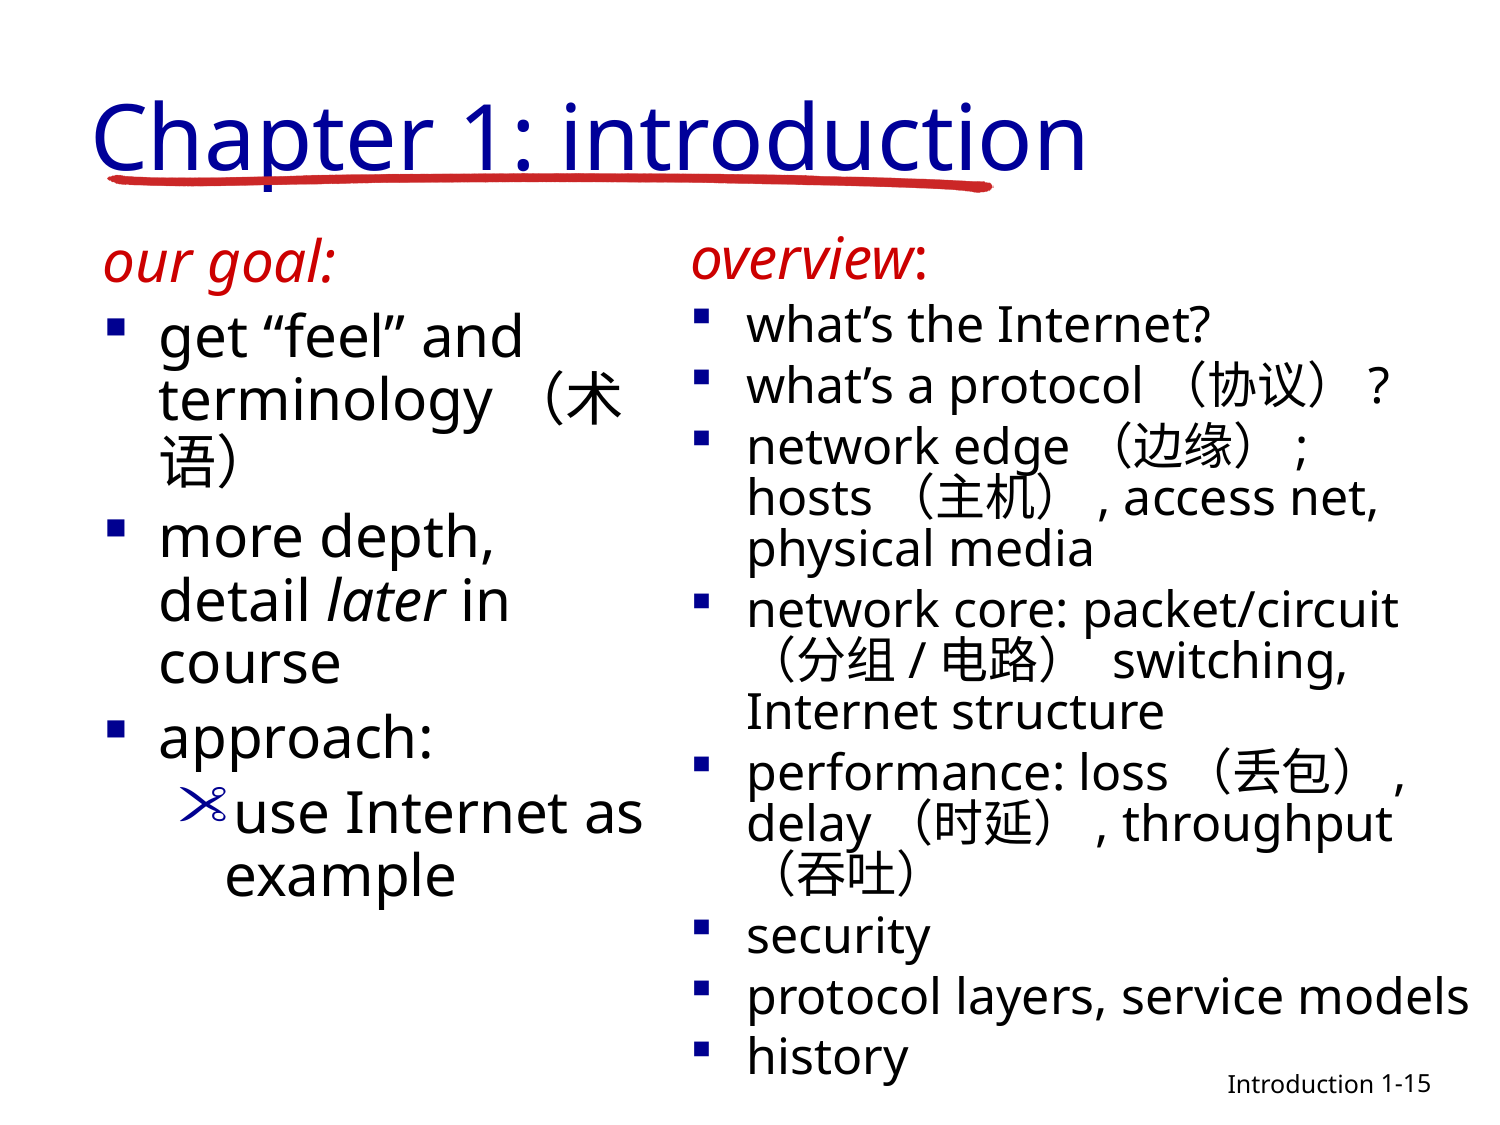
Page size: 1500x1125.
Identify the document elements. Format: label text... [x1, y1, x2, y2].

footer Introduction [914, 1086, 1391, 1109]
slide_number 1- [1365, 1059, 1477, 1106]
title Chapter 1: introduction [74, 39, 1351, 228]
picture [103, 168, 1004, 198]
list our goal: get “feel” and terminology（术语） more depth, detail later in course approach: use Internet as example [87, 224, 674, 988]
list overview: what’s the Internet? what’s a protocol（协议）? network edge（边缘）; hosts（主机）, access net, physical media network core: packet/circuit（分组/电路） switching, Internet structure performance: loss（丢包）, delay（时延）, throughput（吞吐） security protocol layers, service models history [674, 224, 1500, 1086]
